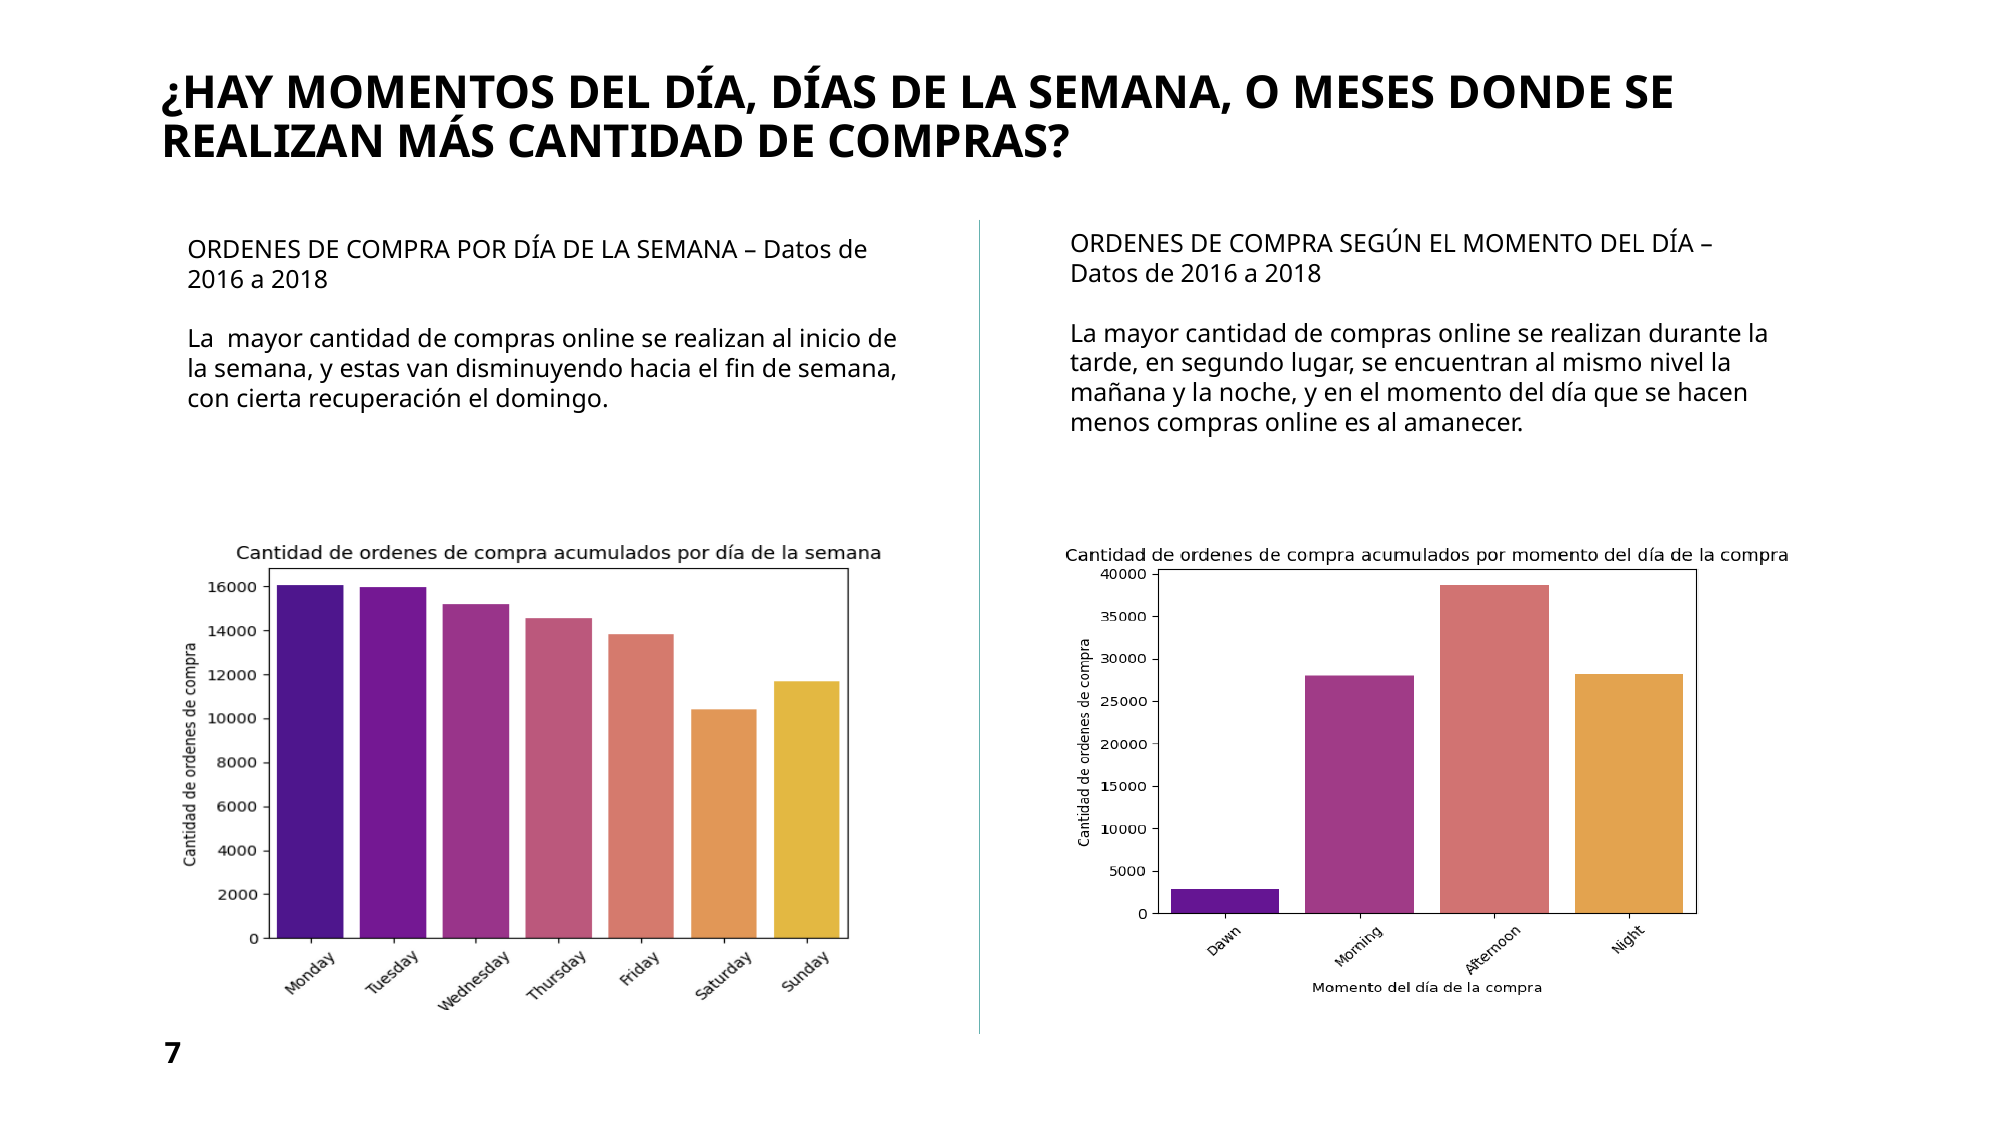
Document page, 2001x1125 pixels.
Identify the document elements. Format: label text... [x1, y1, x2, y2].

slide_number 7 [149, 1024, 588, 1085]
title ¿Hay momentos del día, días de la semana, o meses donde se realizan más cantidad de compras? [146, 11, 1854, 230]
picture [1055, 538, 1800, 1004]
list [172, 544, 892, 1010]
text_box ORDENES DE COMPRA SEGÚN EL MOMENTO DEL DÍA – Datos de 2016 a 2018 La mayor cantidad de compras online se realizan durante la tarde, en segundo lugar, se encuentran al mismo nivel la mañana y la noche, y en el momento del día que se hacen menos compras online es al amanecer. [1055, 219, 1799, 490]
text_box ORDENES DE COMPRA POR DÍA DE LA SEMANA – Datos de 2016 a 2018 La mayor cantidad de compras online se realizan al inicio de la semana, y estas van disminuyendo hacia el fin de semana, con cierta recuperación el domingo. [172, 225, 917, 466]
